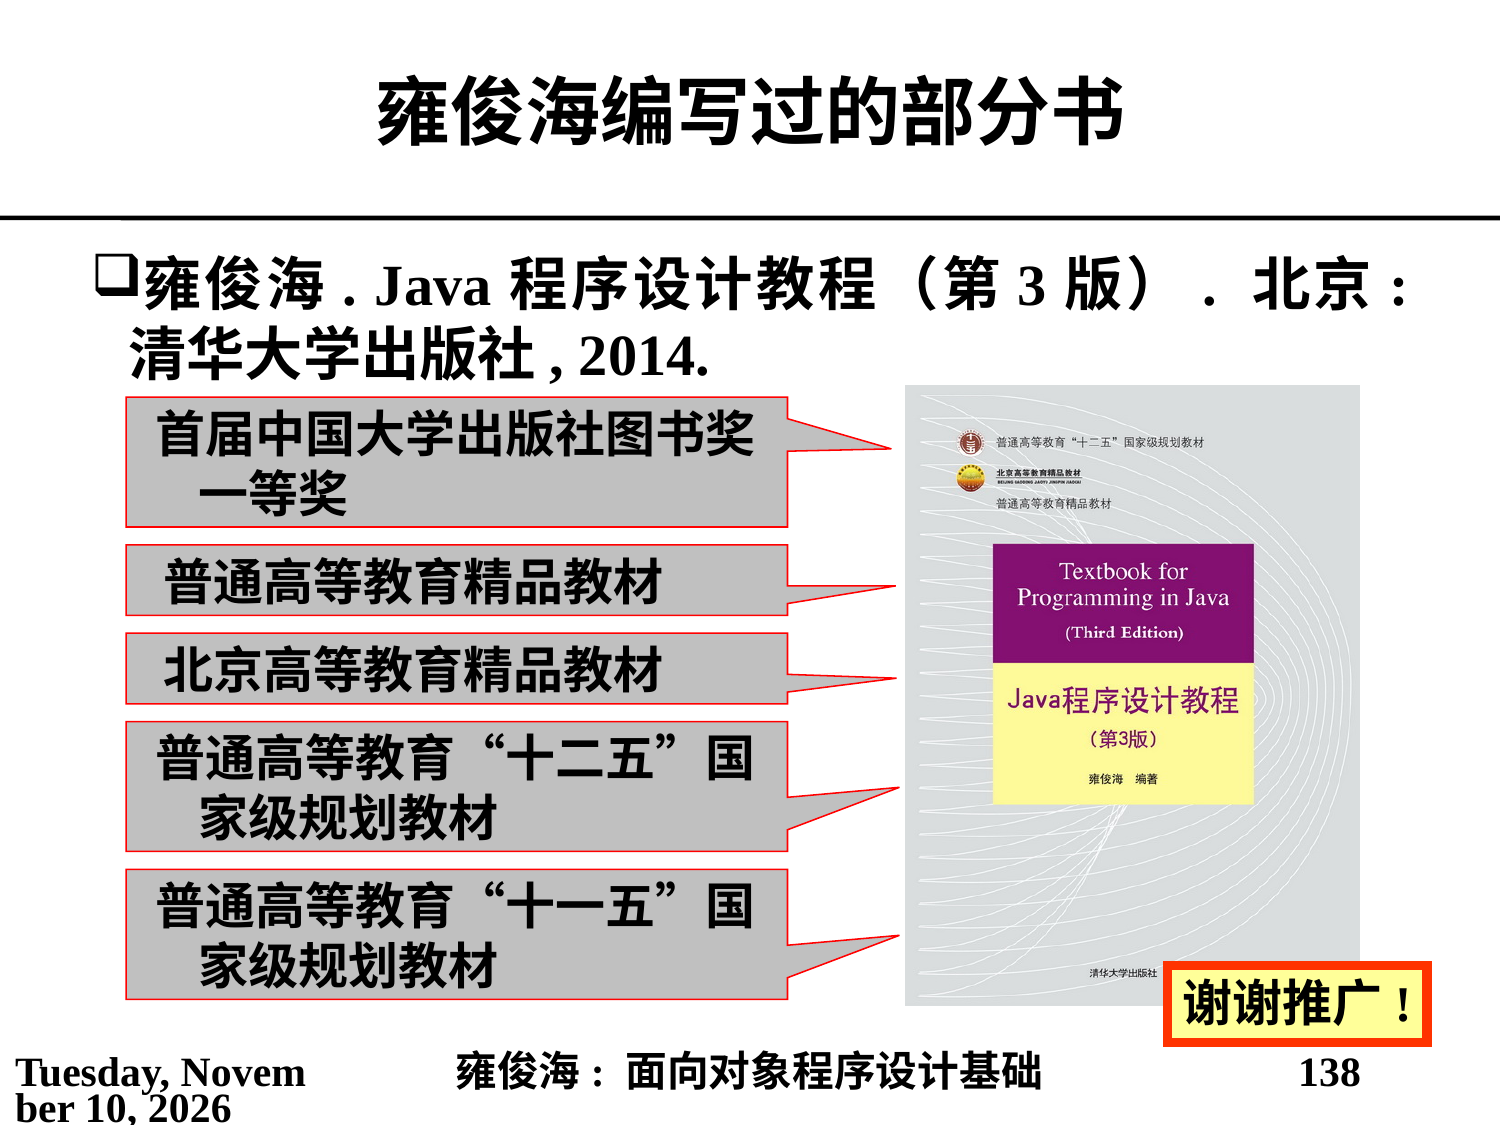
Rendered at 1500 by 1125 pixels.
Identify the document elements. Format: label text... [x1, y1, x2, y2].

picture [905, 385, 1360, 1006]
text_box 谢谢推广! [1167, 965, 1428, 1043]
list 雍俊海. Java程序设计教程（第3版）. 北京: 清华大学出版社, 2014. [75, 239, 1425, 396]
text_box 普通高等教育精品教材 [126, 544, 896, 616]
slide_number 138 [1161, 1042, 1499, 1103]
title 雍俊海编写过的部分书 [0, 0, 1500, 217]
text_box 北京高等教育精品教材 [126, 633, 897, 704]
footer 雍俊海: 面向对象程序设计基础 [337, 1042, 1161, 1103]
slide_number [0, 1042, 337, 1103]
text_box 普通高等教育“十二五”国家级规划教材 [126, 721, 900, 852]
text_box 普通高等教育“十一五”国家级规划教材 [126, 869, 900, 1000]
text_box 首届中国大学出版社图书奖一等奖 [126, 397, 892, 528]
